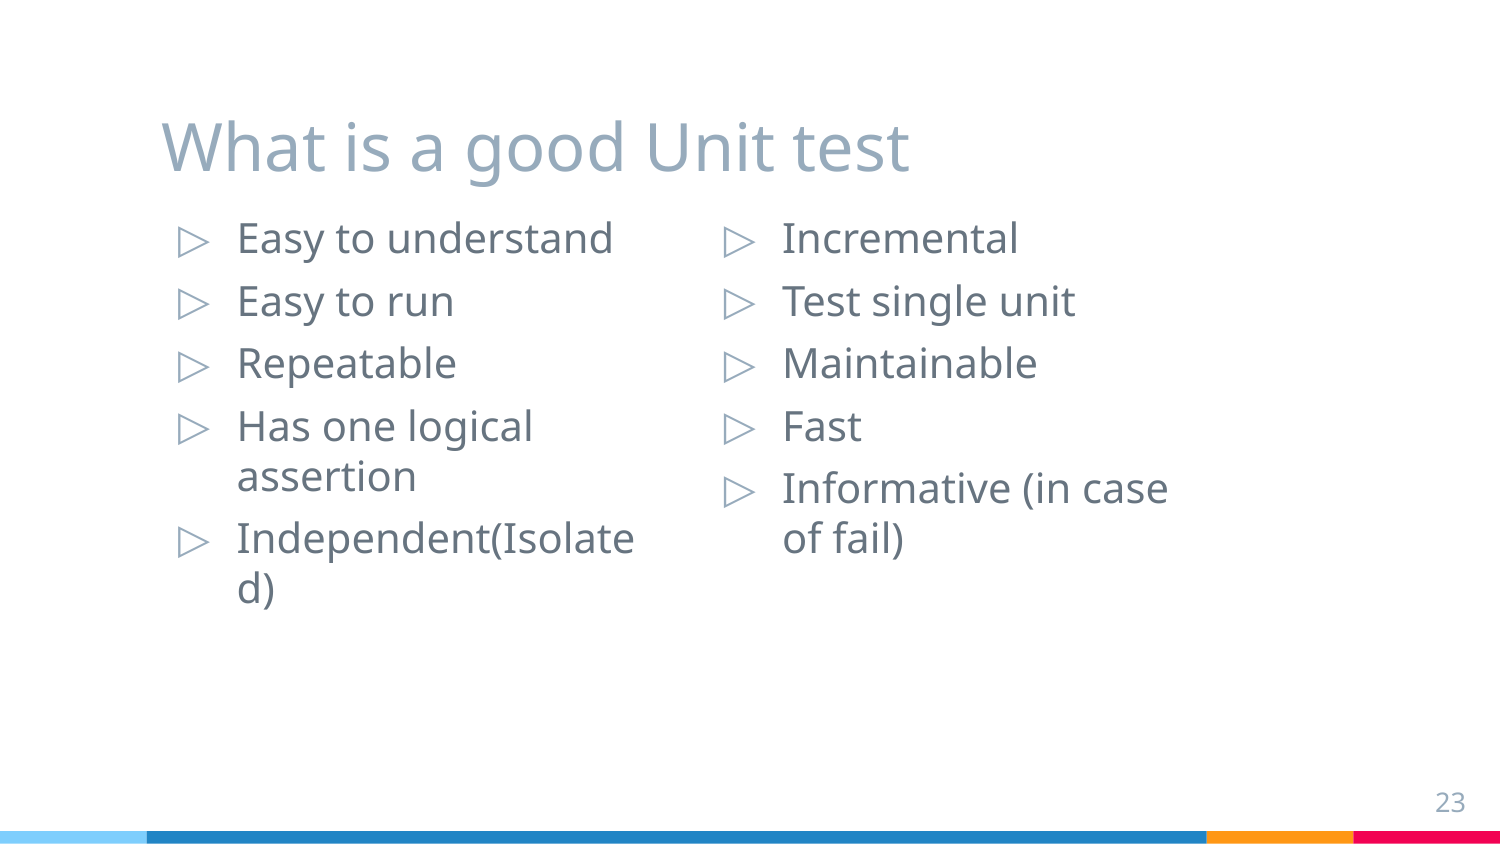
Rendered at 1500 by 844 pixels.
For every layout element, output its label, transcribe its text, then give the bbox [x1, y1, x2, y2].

slide_number ‹#› [1391, 770, 1482, 822]
list Incremental Test single unit Maintainable Fast Informative (in case of fail) [692, 196, 1207, 808]
list Easy to understand Easy to run Repeatable Has one logical assertion Independent(Isolated) [146, 196, 662, 808]
title What is a good Unit test [146, 58, 1207, 200]
